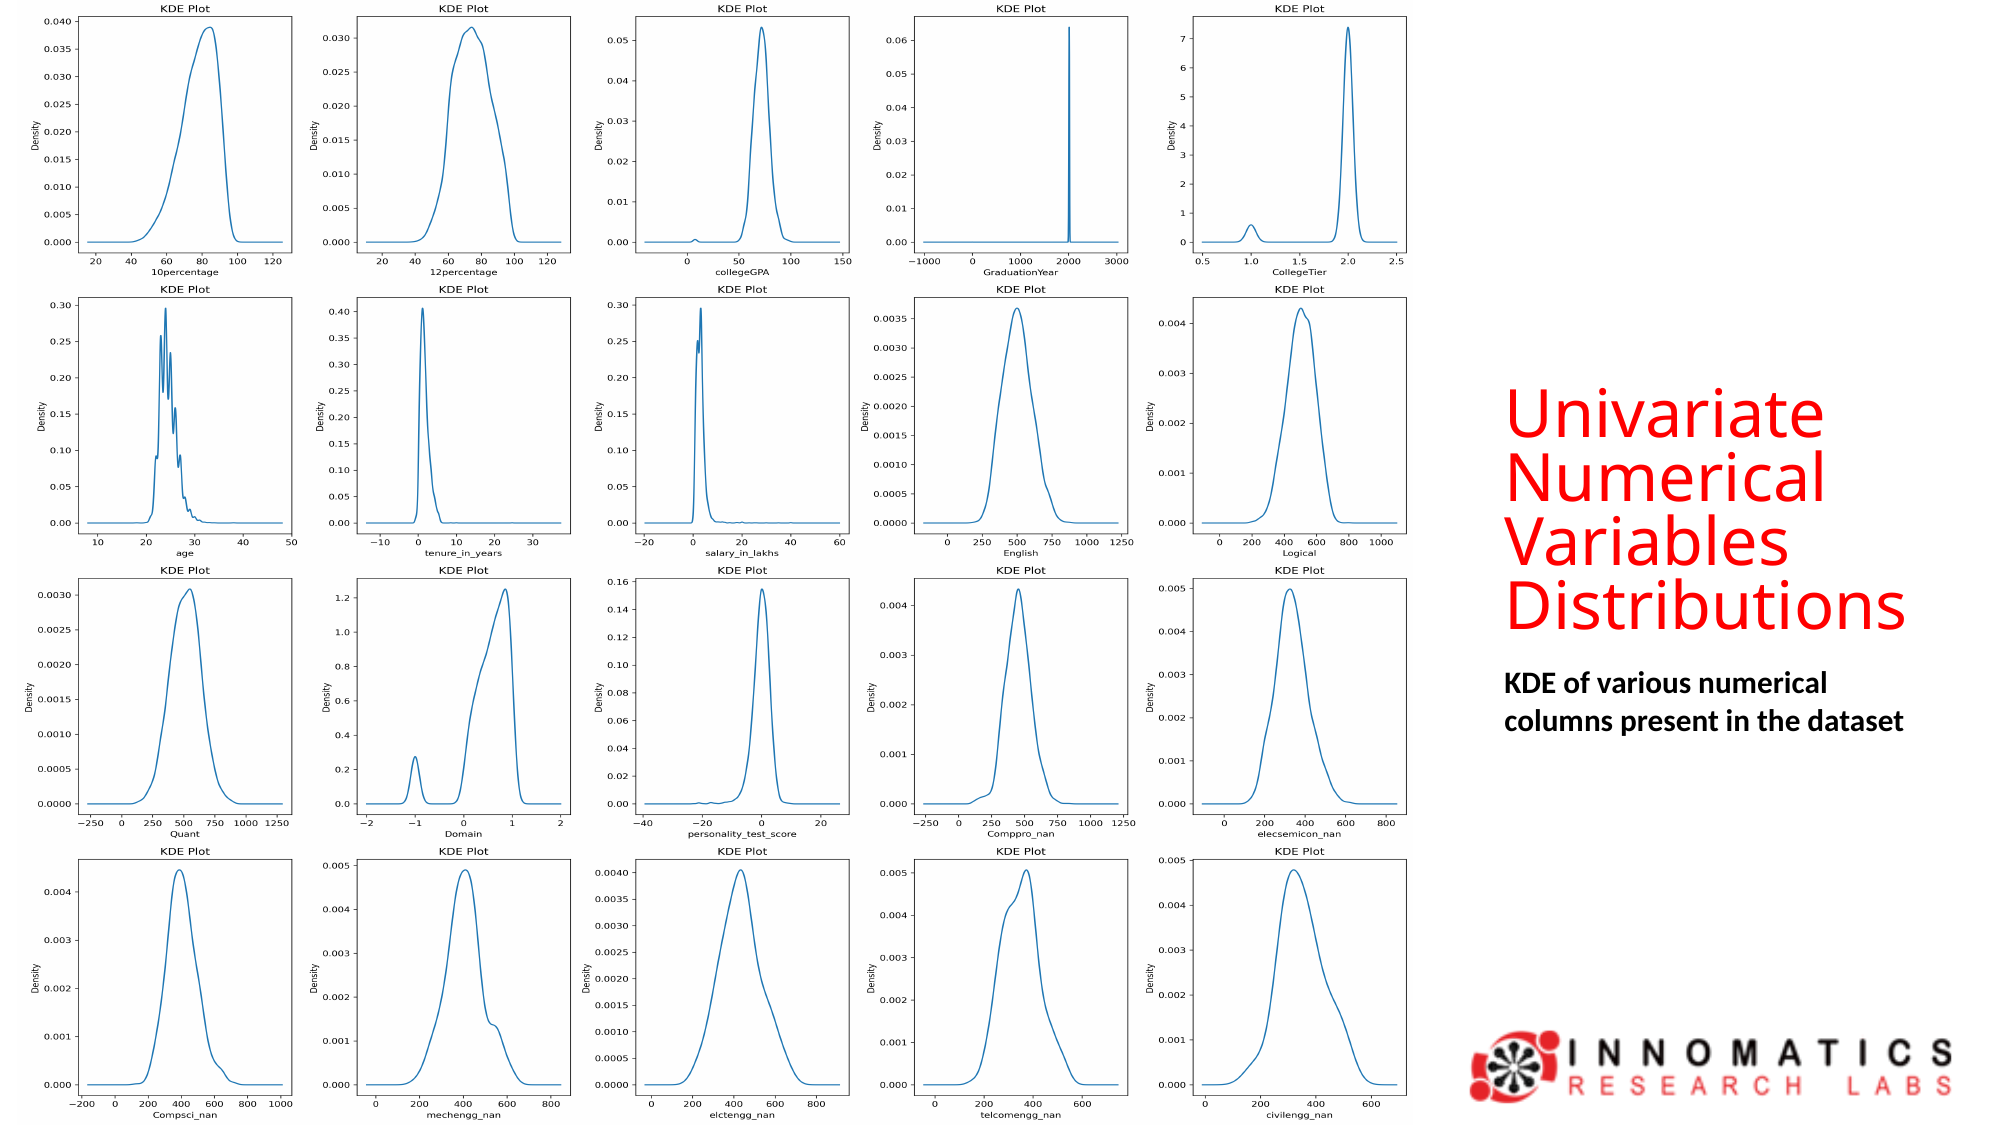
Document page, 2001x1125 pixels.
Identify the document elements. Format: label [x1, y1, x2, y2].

picture [17, 0, 1413, 1125]
text_box [1489, 378, 1938, 747]
picture [1445, 1014, 1975, 1125]
